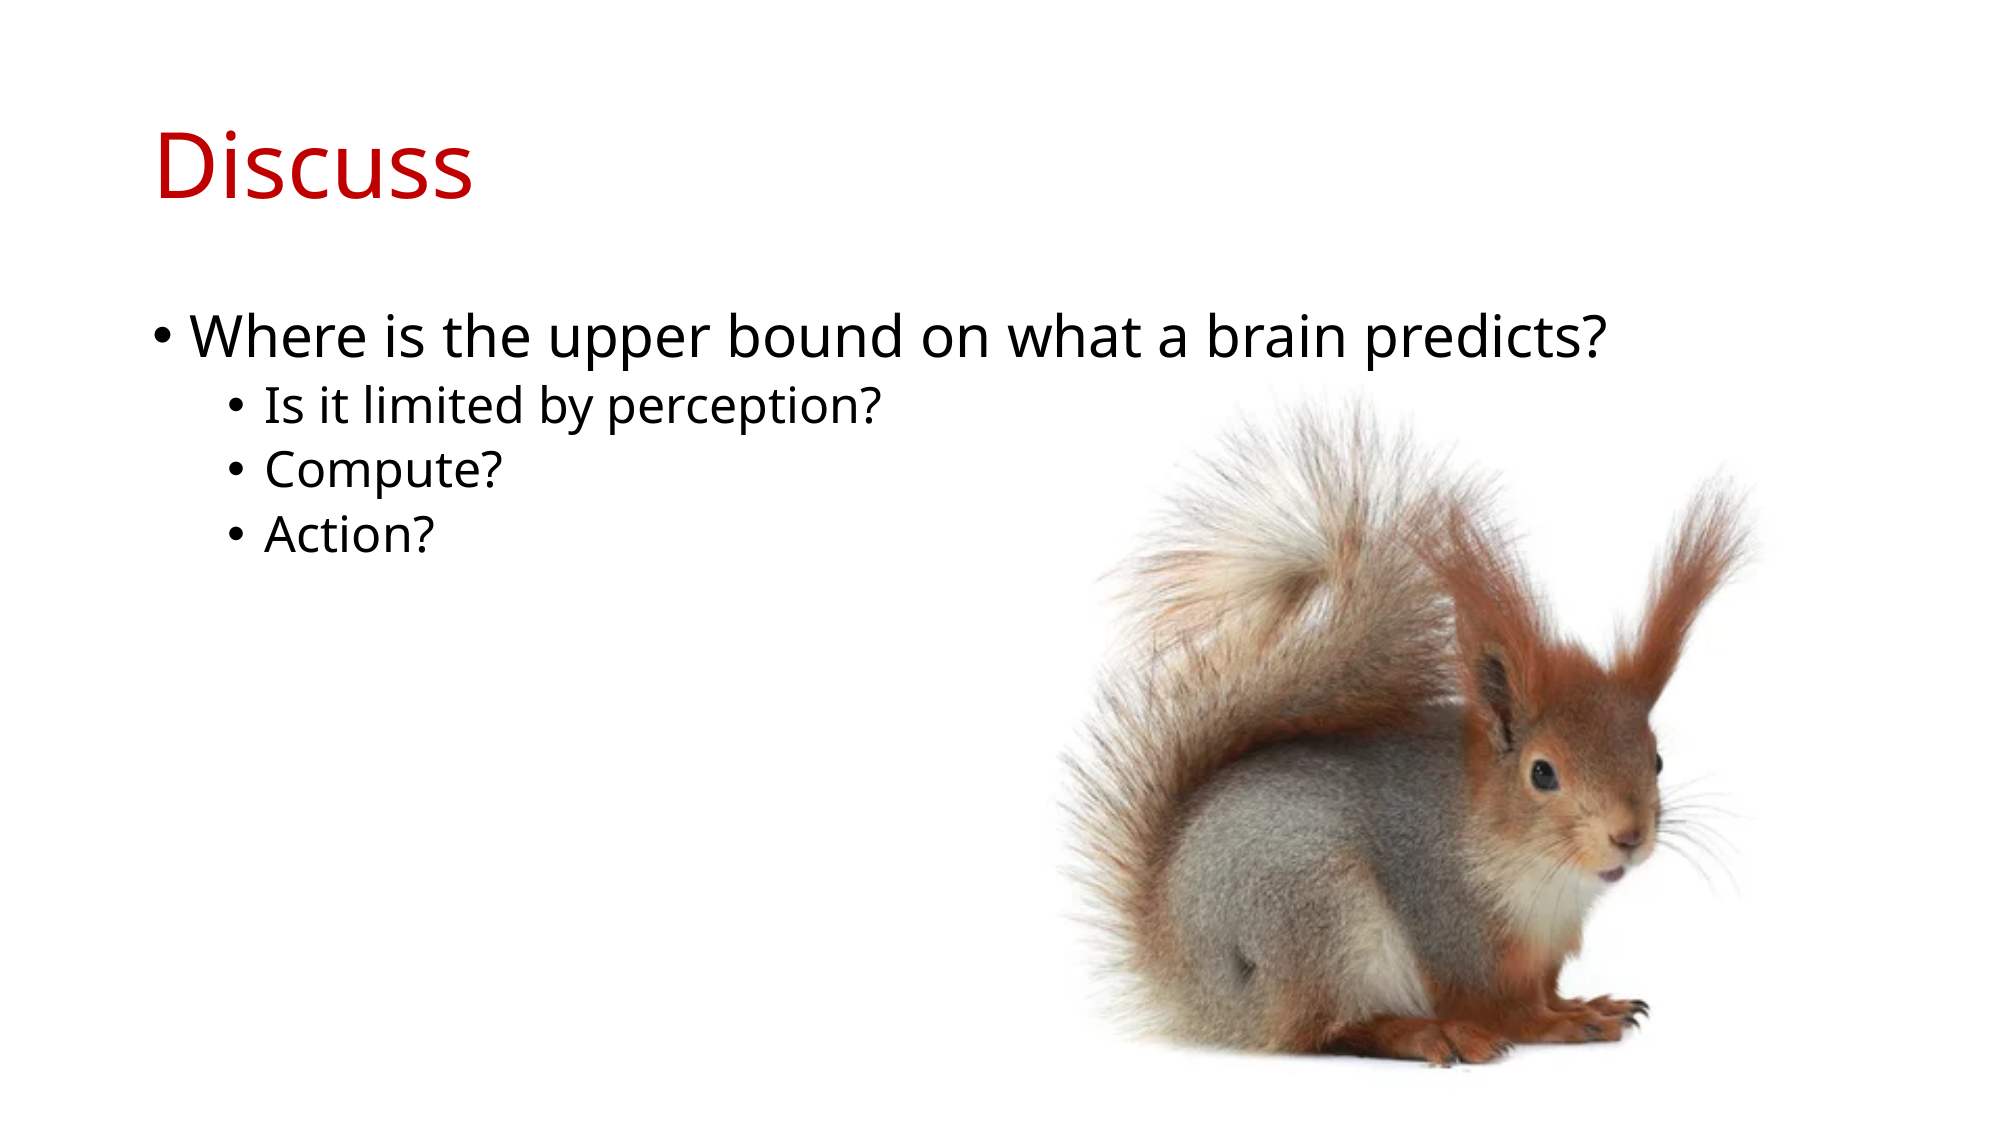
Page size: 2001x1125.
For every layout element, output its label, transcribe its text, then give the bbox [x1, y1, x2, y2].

picture [789, 334, 2000, 1125]
title Discuss [137, 59, 1863, 278]
list Where is the upper bound on what a brain predicts? Is it limited by perception? Compute? Action? [137, 299, 1863, 848]
